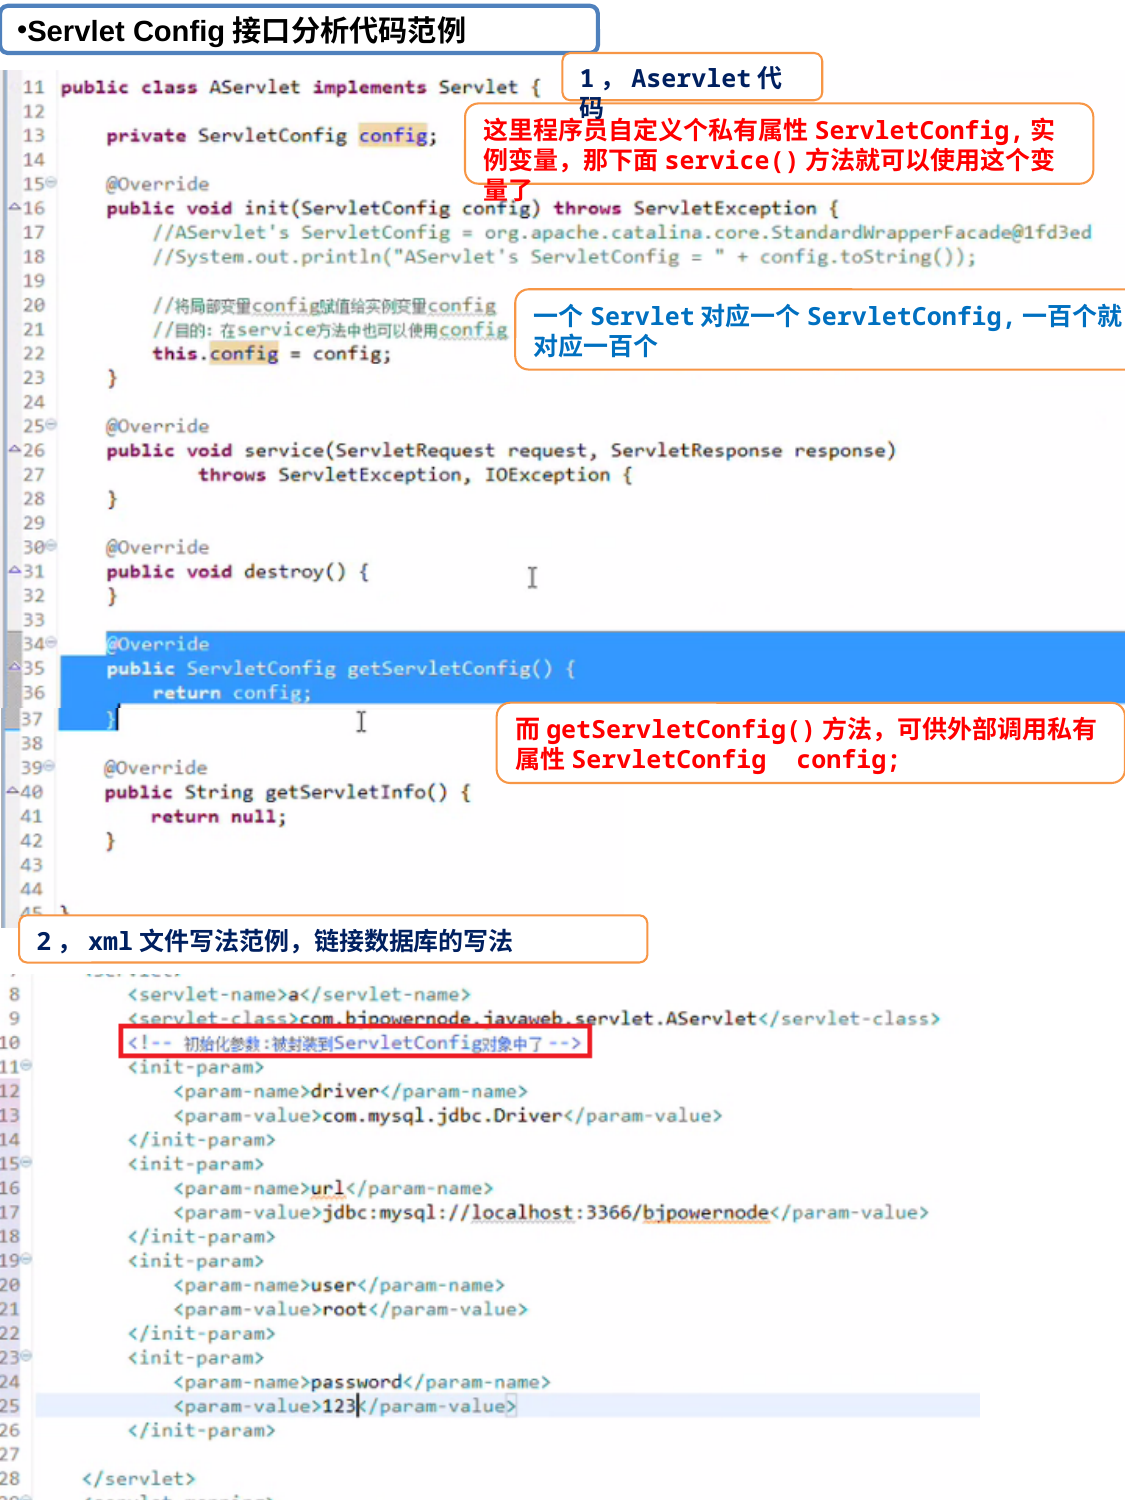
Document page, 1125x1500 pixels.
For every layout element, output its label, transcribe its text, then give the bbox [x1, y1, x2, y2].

text_box 而getServletConfig()方法，可供外部调用私有属性ServletConfig config; [627, 716, 1125, 786]
picture [0, 974, 980, 1500]
picture [0, 70, 1125, 928]
text_box 1，Aservlet代码 [560, 50, 825, 68]
text_box Servlet Config接口分析代码范例 [0, 3, 601, 56]
text_box 2，xml文件写法范例，链接数据库的写法 [17, 913, 650, 965]
